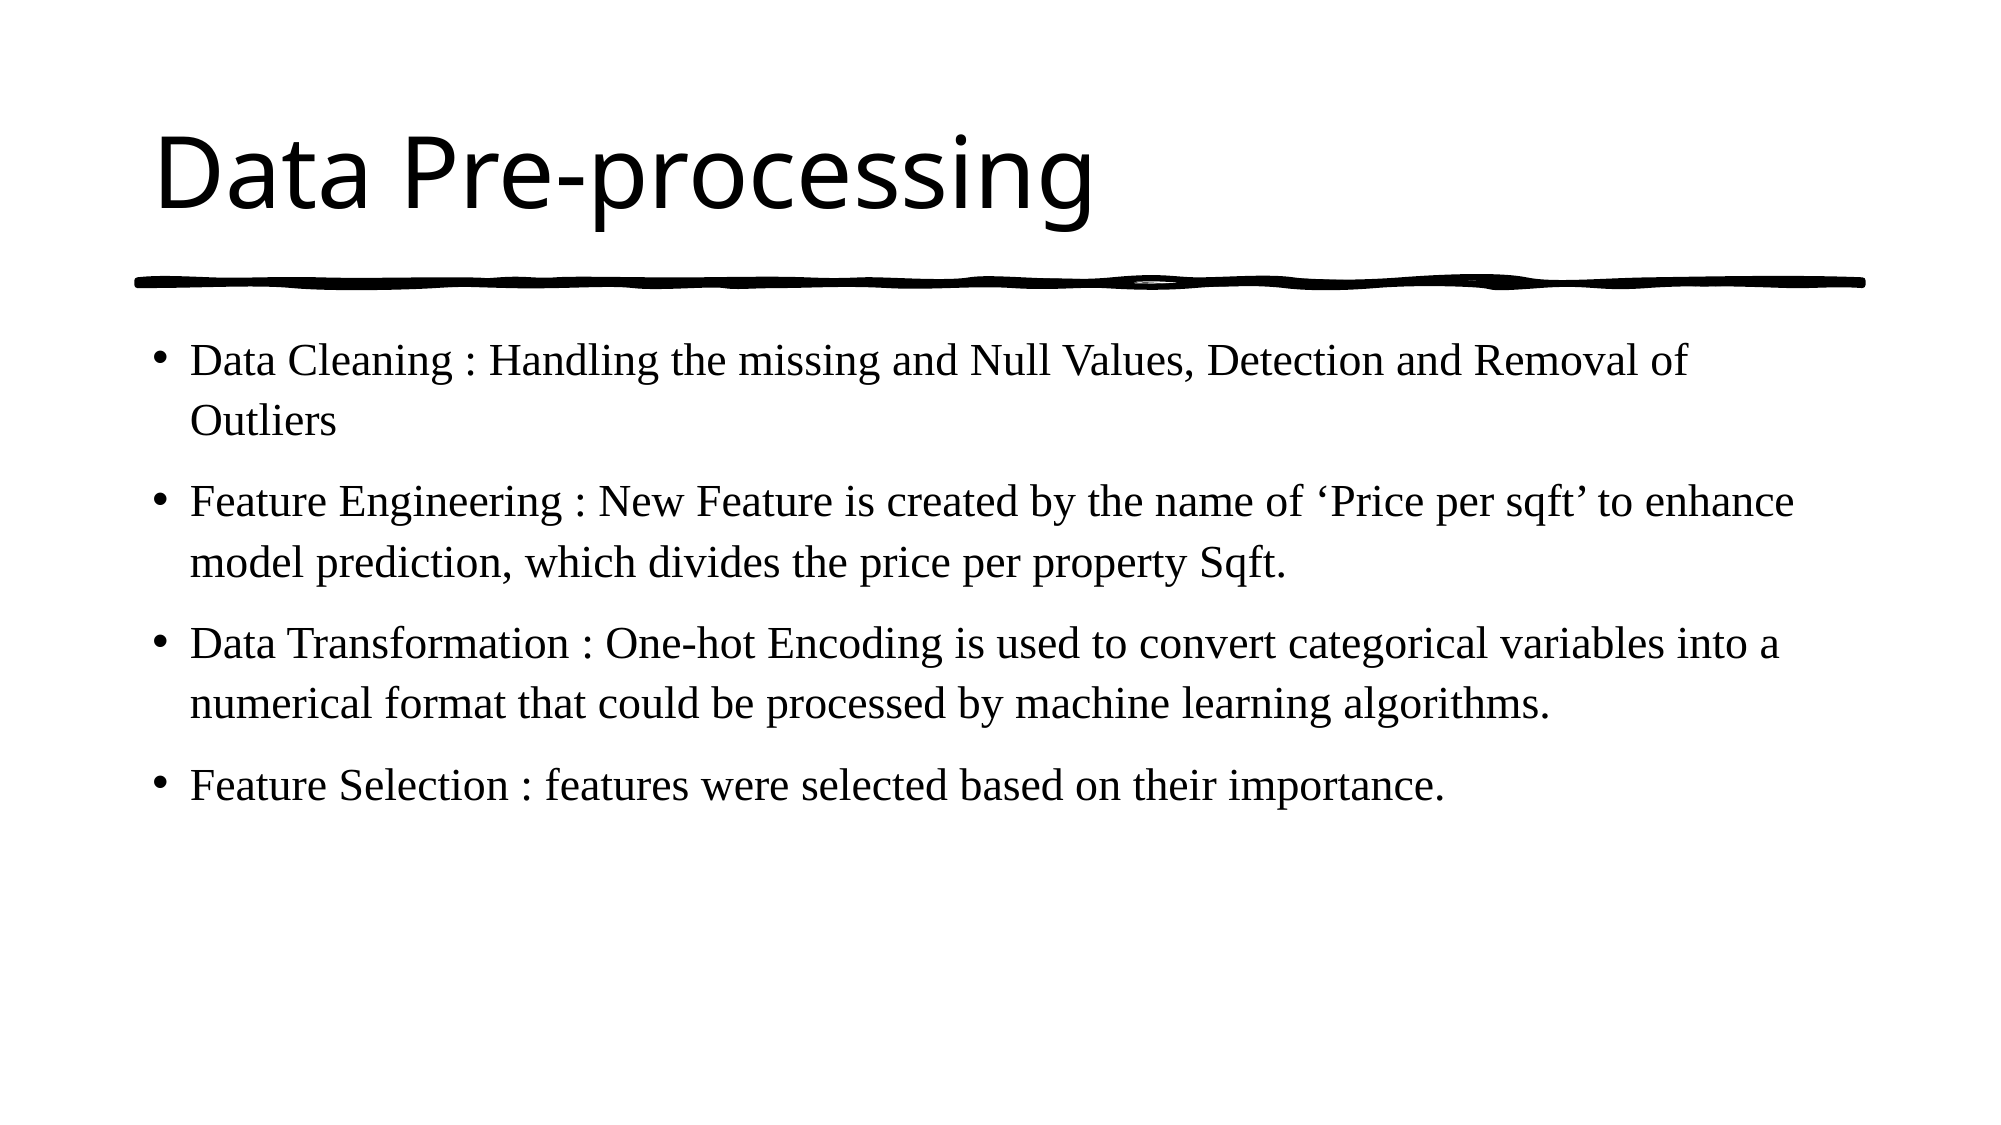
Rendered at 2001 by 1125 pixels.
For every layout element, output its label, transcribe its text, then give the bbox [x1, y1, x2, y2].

list Data Cleaning : Handling the missing and Null Values, Detection and Removal of Outliers Feature Engineering : New Feature is created by the name of ‘Price per sqft’ to enhance model prediction, which divides the price per property Sqft. Data Transformation : One-hot Encoding is used to convert categorical variables into a numerical format that could be processed by machine learning algorithms. Feature Selection : features were selected based on their importance. [137, 316, 1863, 1014]
title Data Pre-processing [137, 59, 1863, 278]
